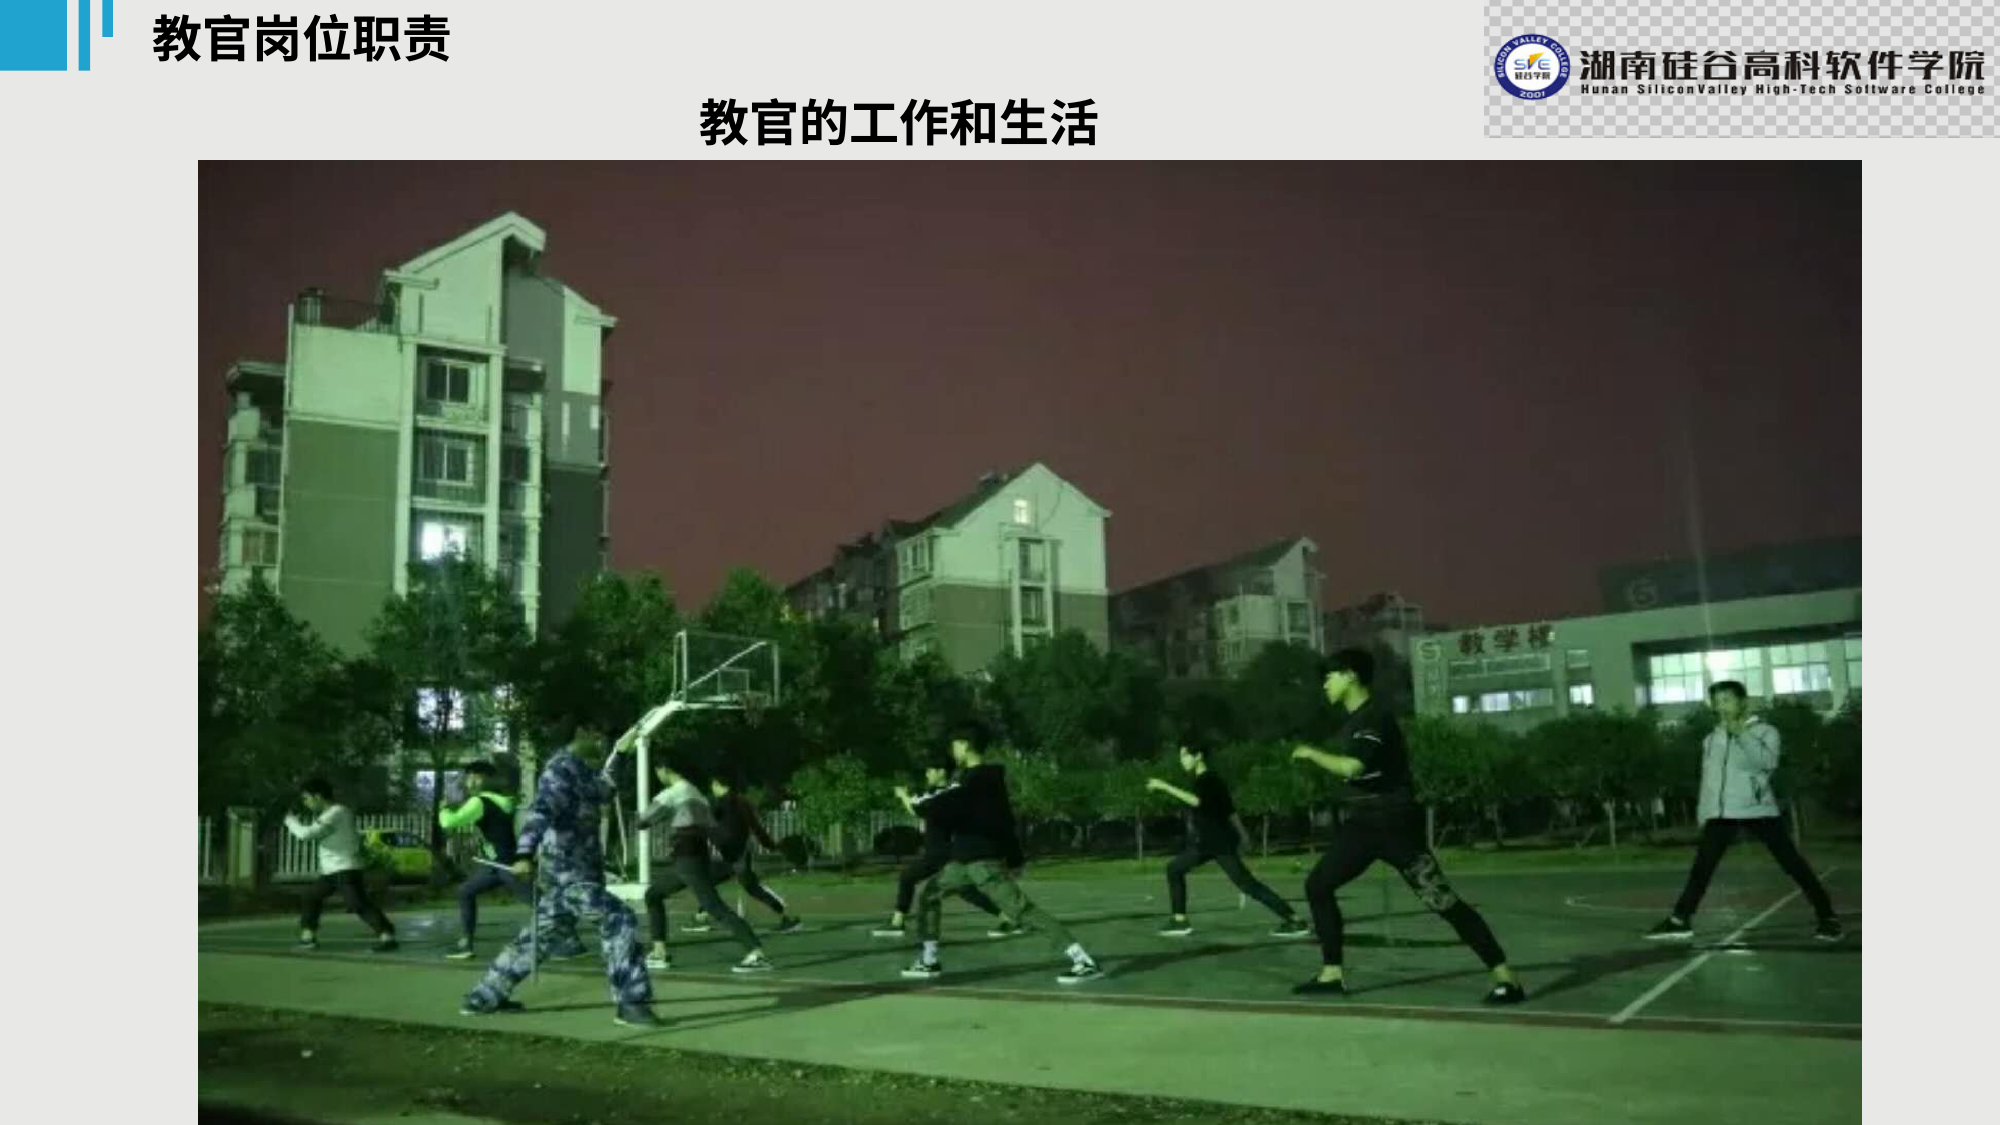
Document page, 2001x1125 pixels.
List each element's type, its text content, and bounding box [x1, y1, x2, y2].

text_box [100, 0, 115, 39]
text_box [77, 0, 92, 73]
text_box [0, 0, 69, 73]
text_box 教官岗位职责 [137, 0, 563, 75]
picture [1483, 0, 2000, 138]
picture [198, 160, 1863, 1125]
text_box 教官的工作和生活 [684, 66, 1115, 159]
